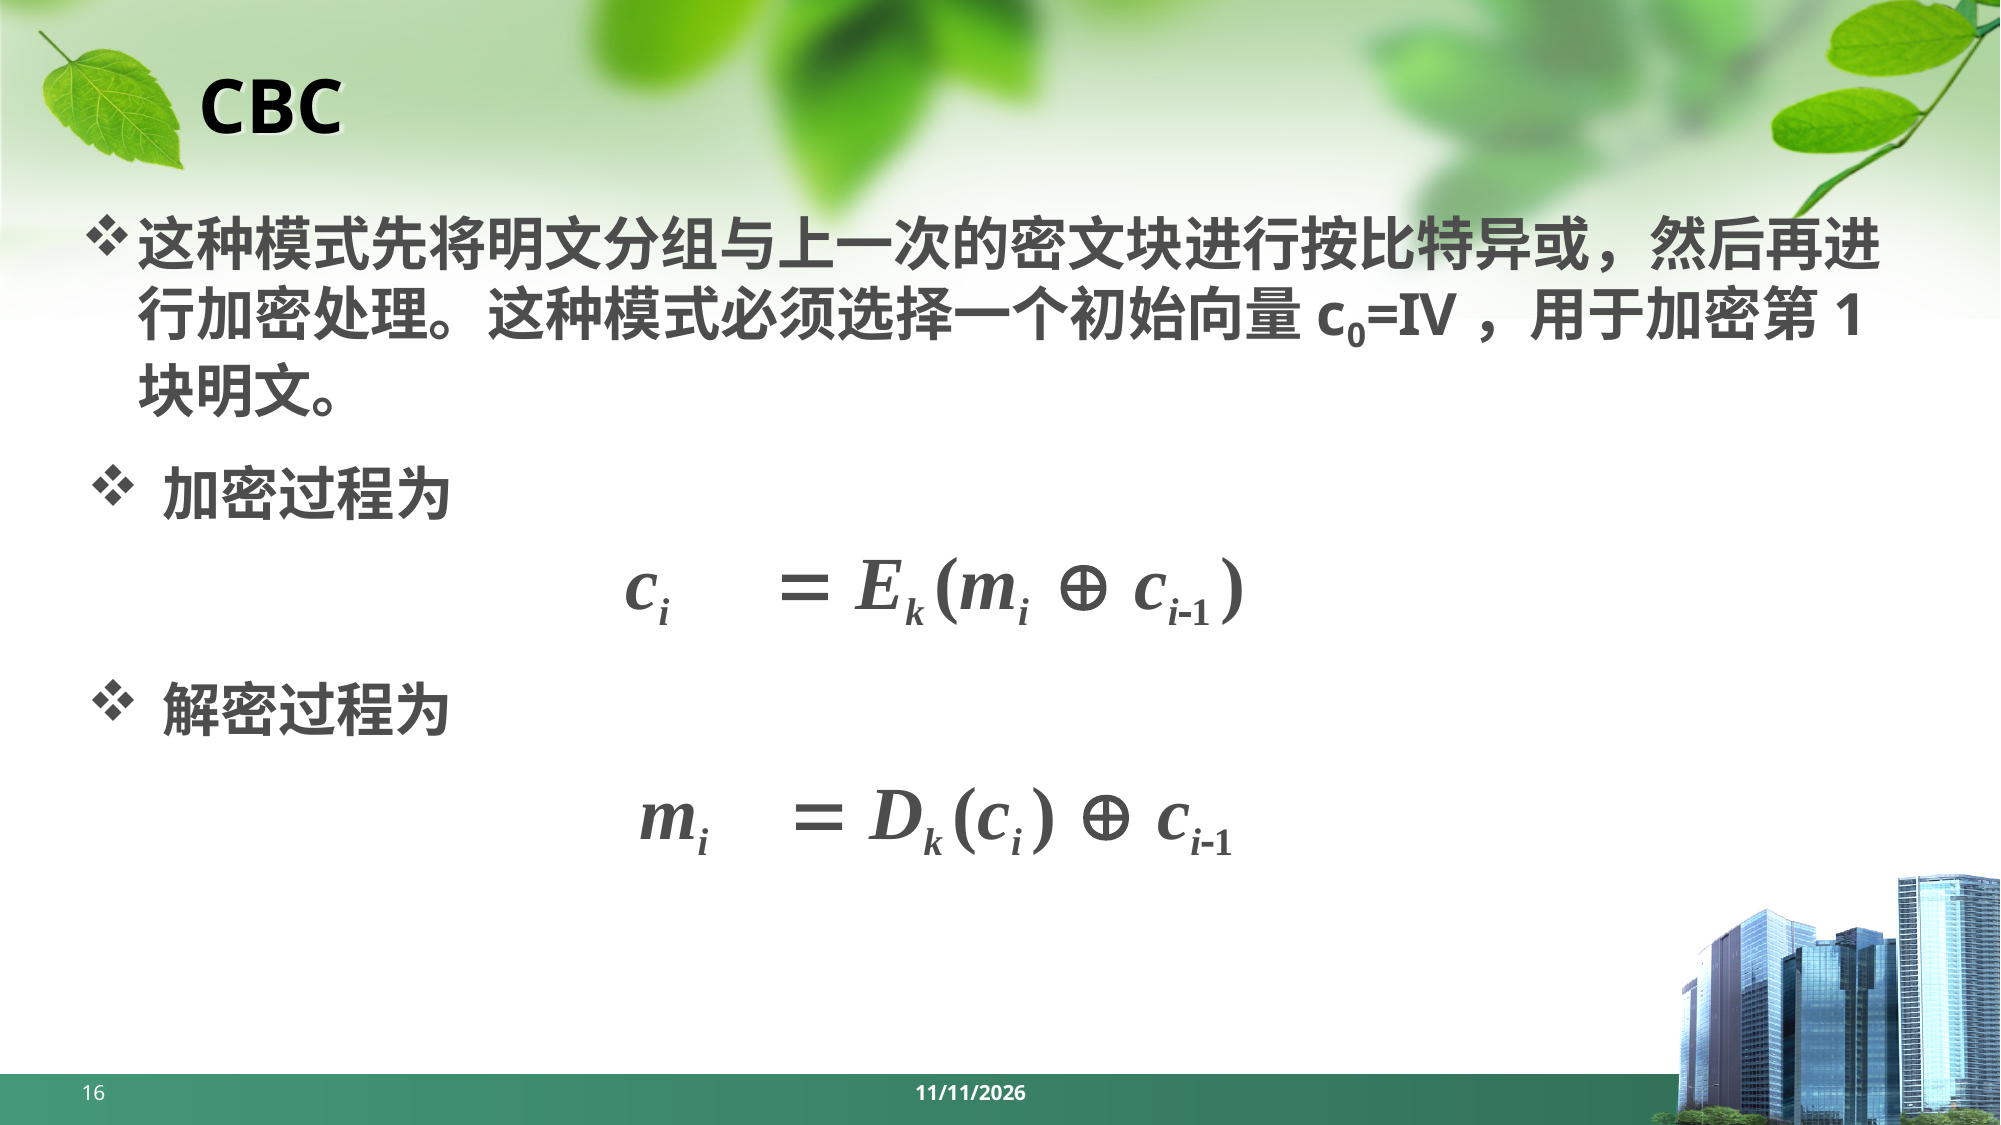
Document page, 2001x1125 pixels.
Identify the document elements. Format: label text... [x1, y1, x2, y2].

slide_number 16 [66, 1072, 184, 1113]
list 这种模式先将明文分组与上一次的密文块进行按比特异或，然后再进行加密处理。这种模式必须选择一个初始向量c0=IV，用于加密第1块明文。 加密过程为 ci  Ek (mi  ci1 ) 解密过程为 mi  Dk (ci )  ci1 [66, 200, 1900, 1038]
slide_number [900, 1072, 1367, 1113]
picture [0, 0, 2000, 319]
title CBC [183, 57, 1767, 150]
